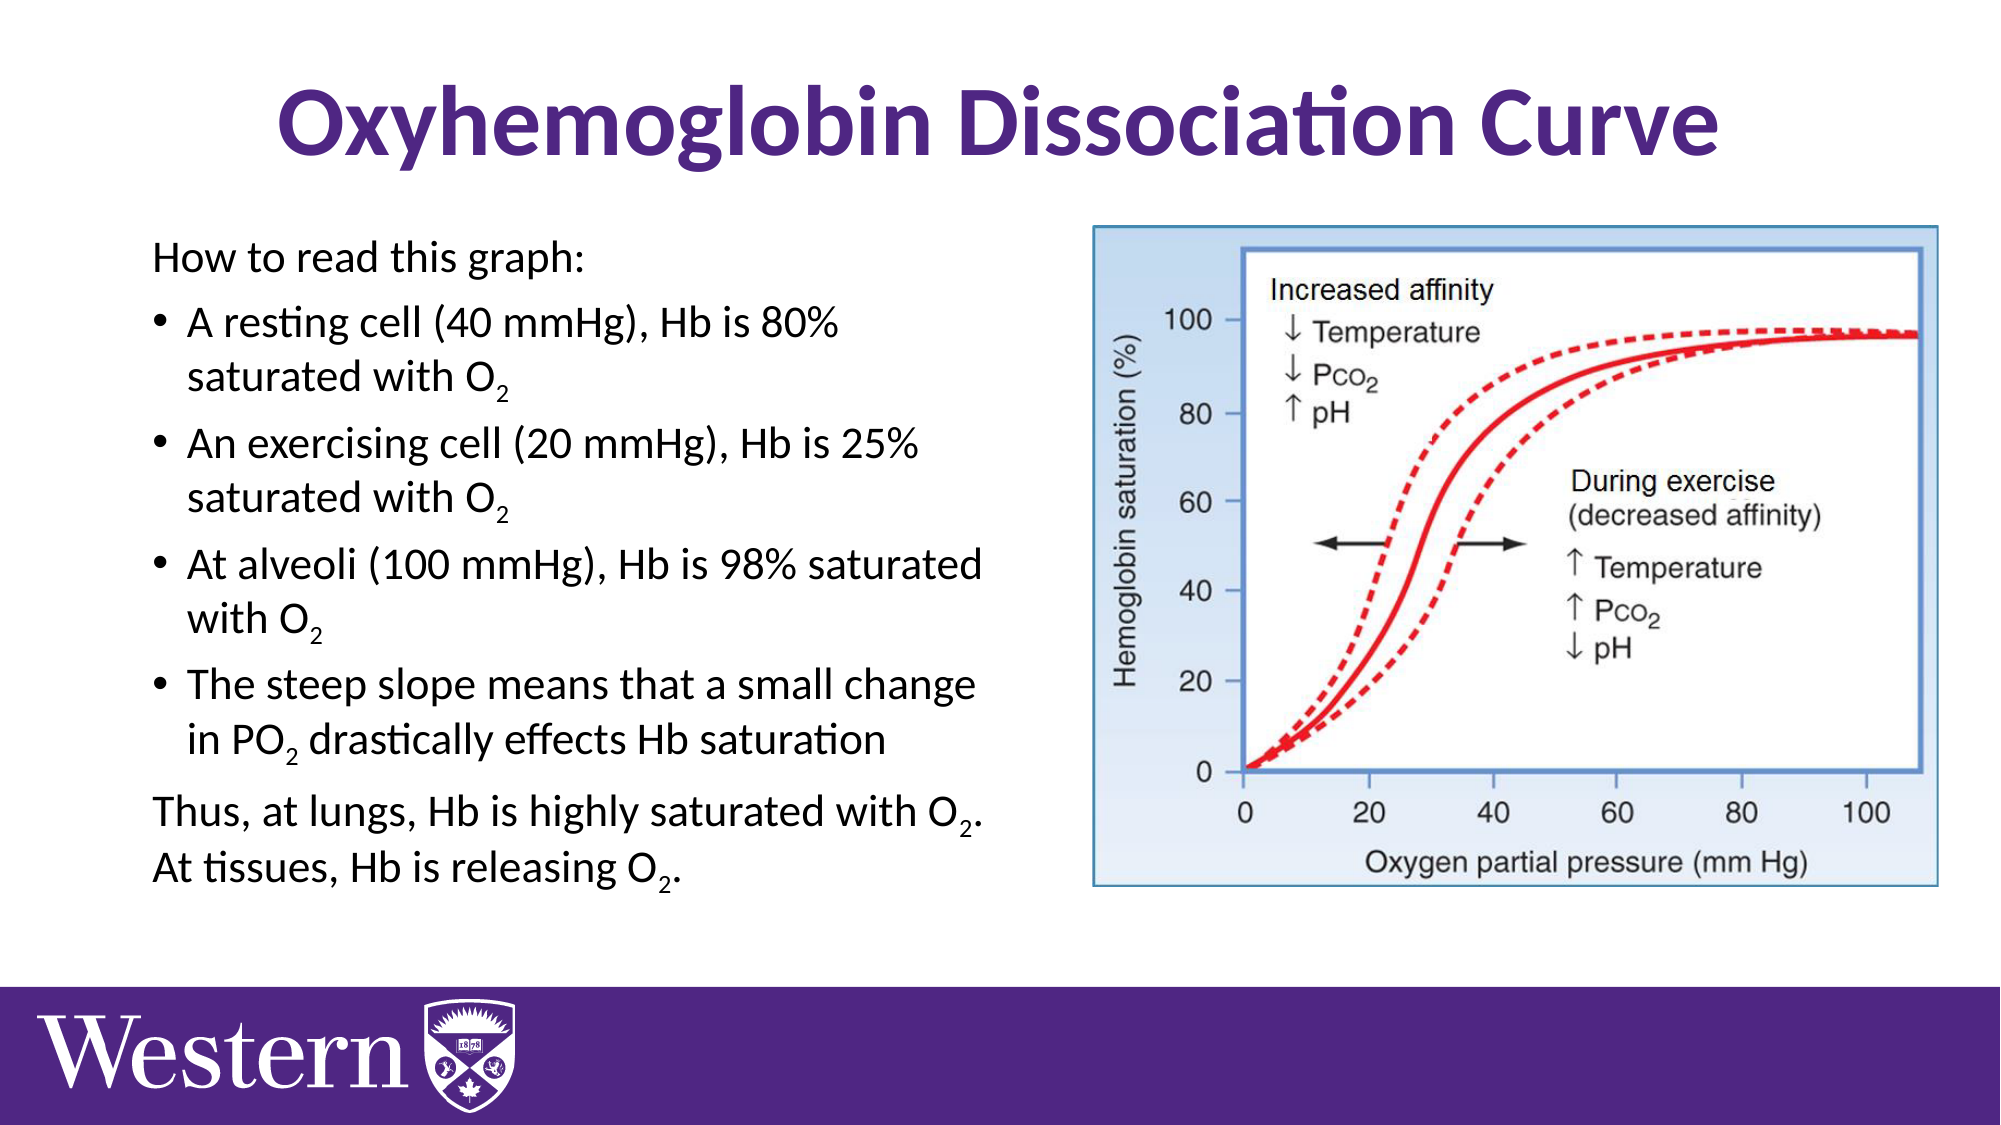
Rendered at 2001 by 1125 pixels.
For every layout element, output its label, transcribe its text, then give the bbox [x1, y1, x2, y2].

title Oxyhemoglobin Dissociation Curve [137, 32, 1863, 213]
list How to read this graph: A resting cell (40 mmHg), Hb is 80% saturated with O2 An exercising cell (20 mmHg), Hb is 25% saturated with O2 At alveoli (100 mmHg), Hb is 98% saturated with O2 The steep slope means that a small change in PO2 drastically effects Hb saturation Thus, at lungs, Hb is highly saturated with O2. At tissues, Hb is releasing O2. [137, 225, 1009, 917]
text_box [0, 986, 2000, 1125]
picture [37, 999, 515, 1113]
picture [1092, 225, 1939, 887]
